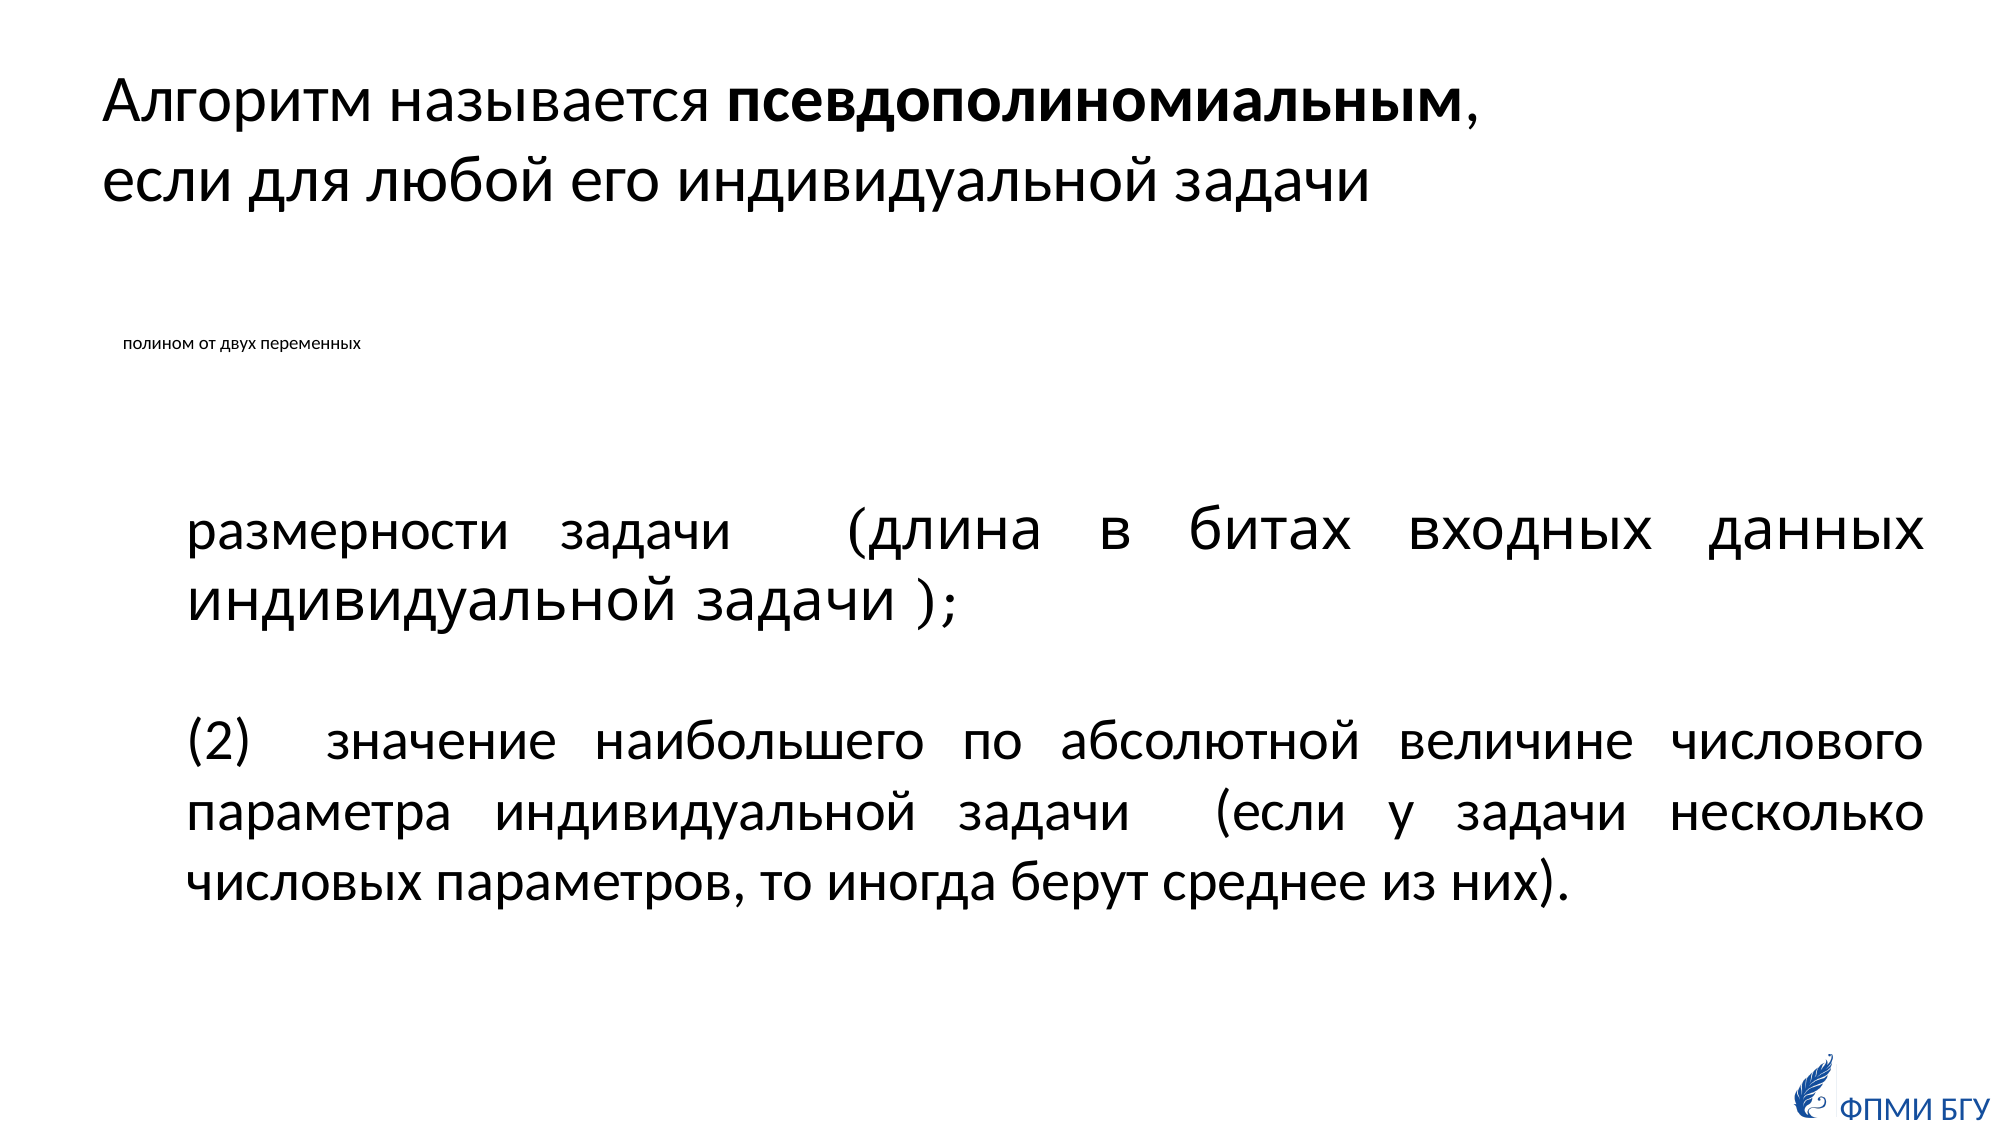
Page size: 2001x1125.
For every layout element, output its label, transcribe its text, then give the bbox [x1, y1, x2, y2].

text_box ФПМИ БГУ [1830, 1087, 2000, 1125]
picture [1793, 1053, 1837, 1118]
